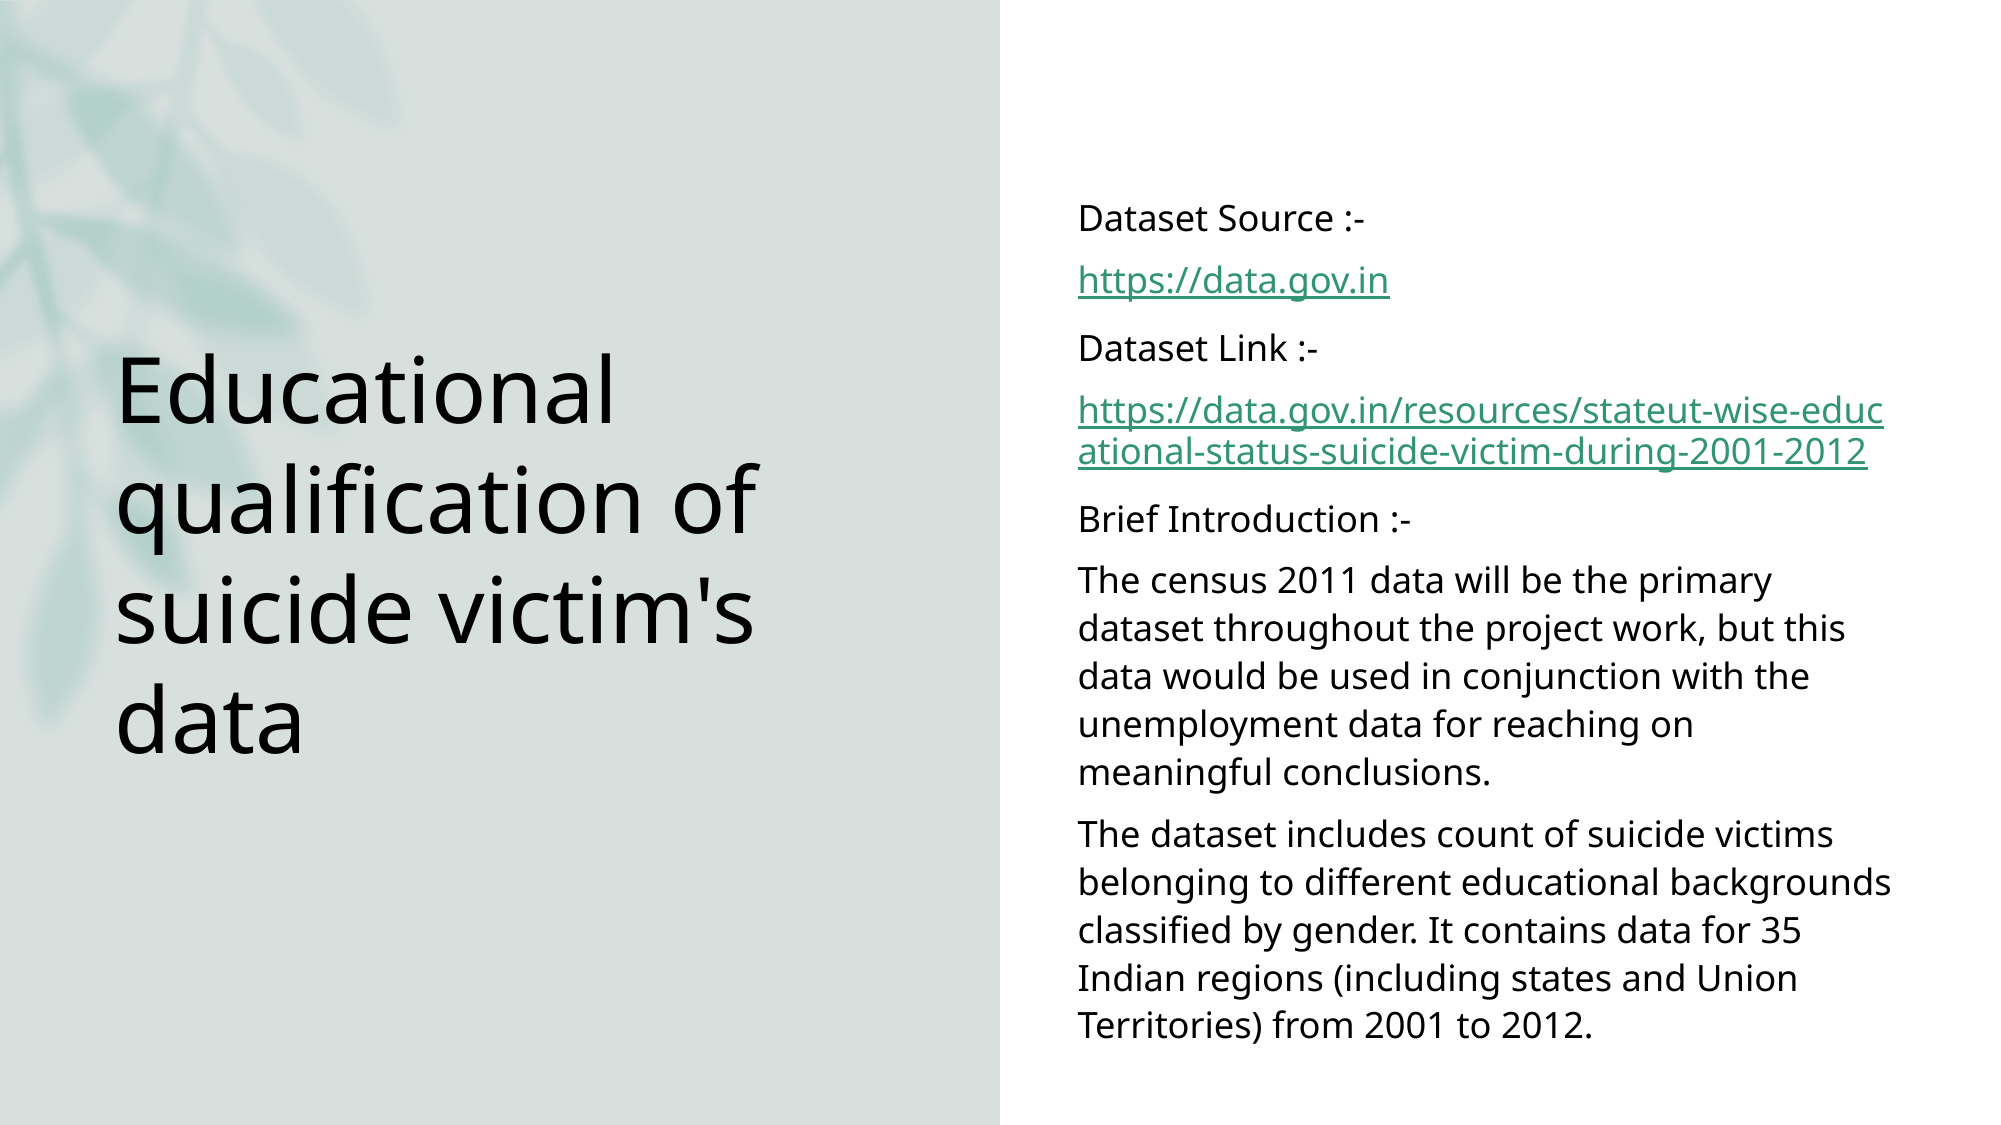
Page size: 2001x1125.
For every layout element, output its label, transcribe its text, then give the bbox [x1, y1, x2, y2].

text_box [1001, 0, 2000, 1125]
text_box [0, 0, 443, 755]
text_box [0, 0, 1001, 1125]
list Dataset Source :- https://data.gov.in Dataset Link :- https://data.gov.in/resources/stateut-wise-educational-status-suicide-victim-during-2001-2012 Brief Introduction :- The census 2011 data will be the primary dataset throughout the project work, but this data would be used in conjunction with the unemployment data for reaching on meaningful conclusions. The dataset includes count of suicide victims belonging to different educational backgrounds classified by gender. It contains data for 35 Indian regions (including states and Union Territories) from 2001 to 2012. [1062, 91, 1913, 1013]
title Educational qualification of suicide victim's data [99, 91, 950, 1013]
